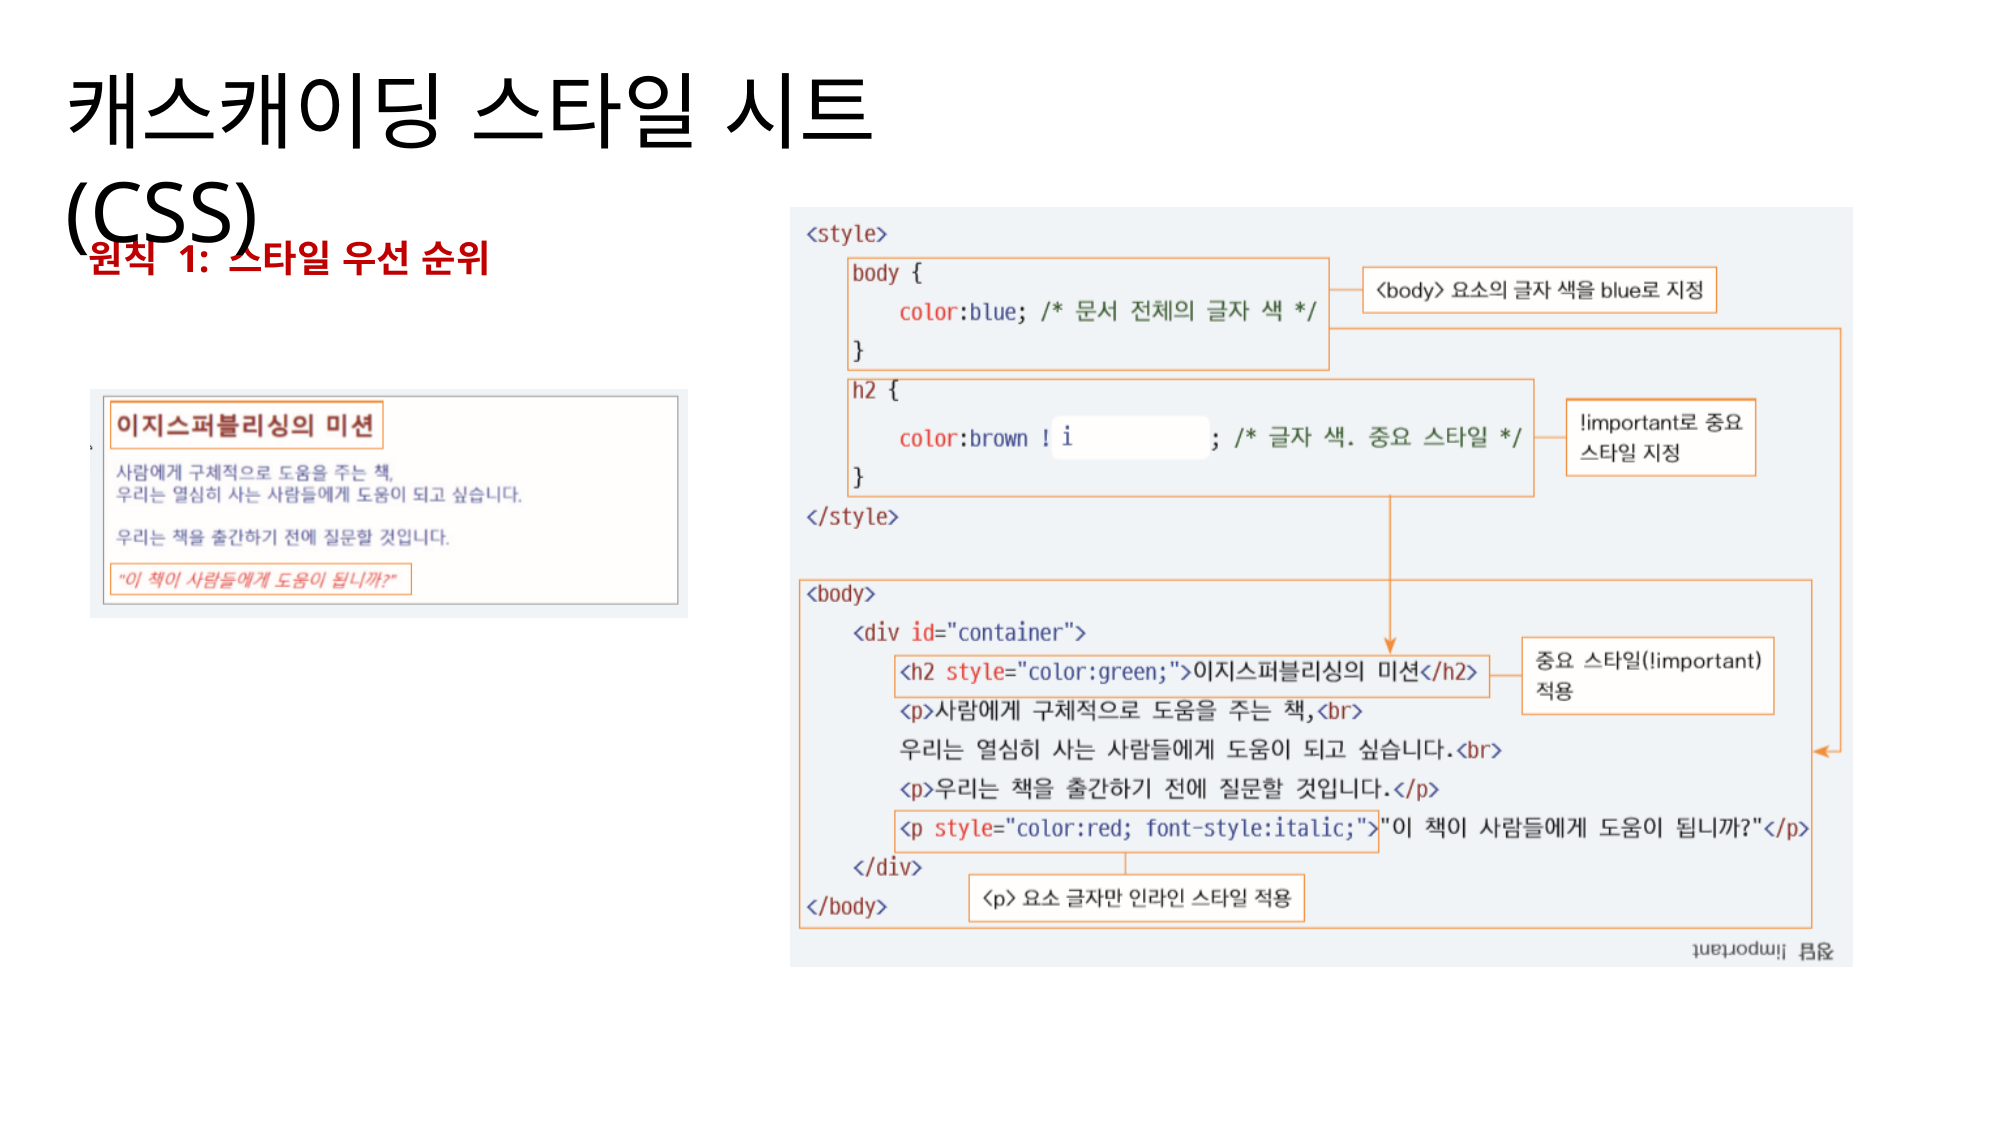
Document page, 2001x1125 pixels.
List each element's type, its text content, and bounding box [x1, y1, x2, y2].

picture [90, 389, 689, 619]
text_box 캐스캐이딩 스타일 시트(CSS) [50, 52, 1051, 267]
text_box 원칙 1: 스타일 우선 순위 [74, 267, 790, 287]
picture [790, 207, 1853, 967]
